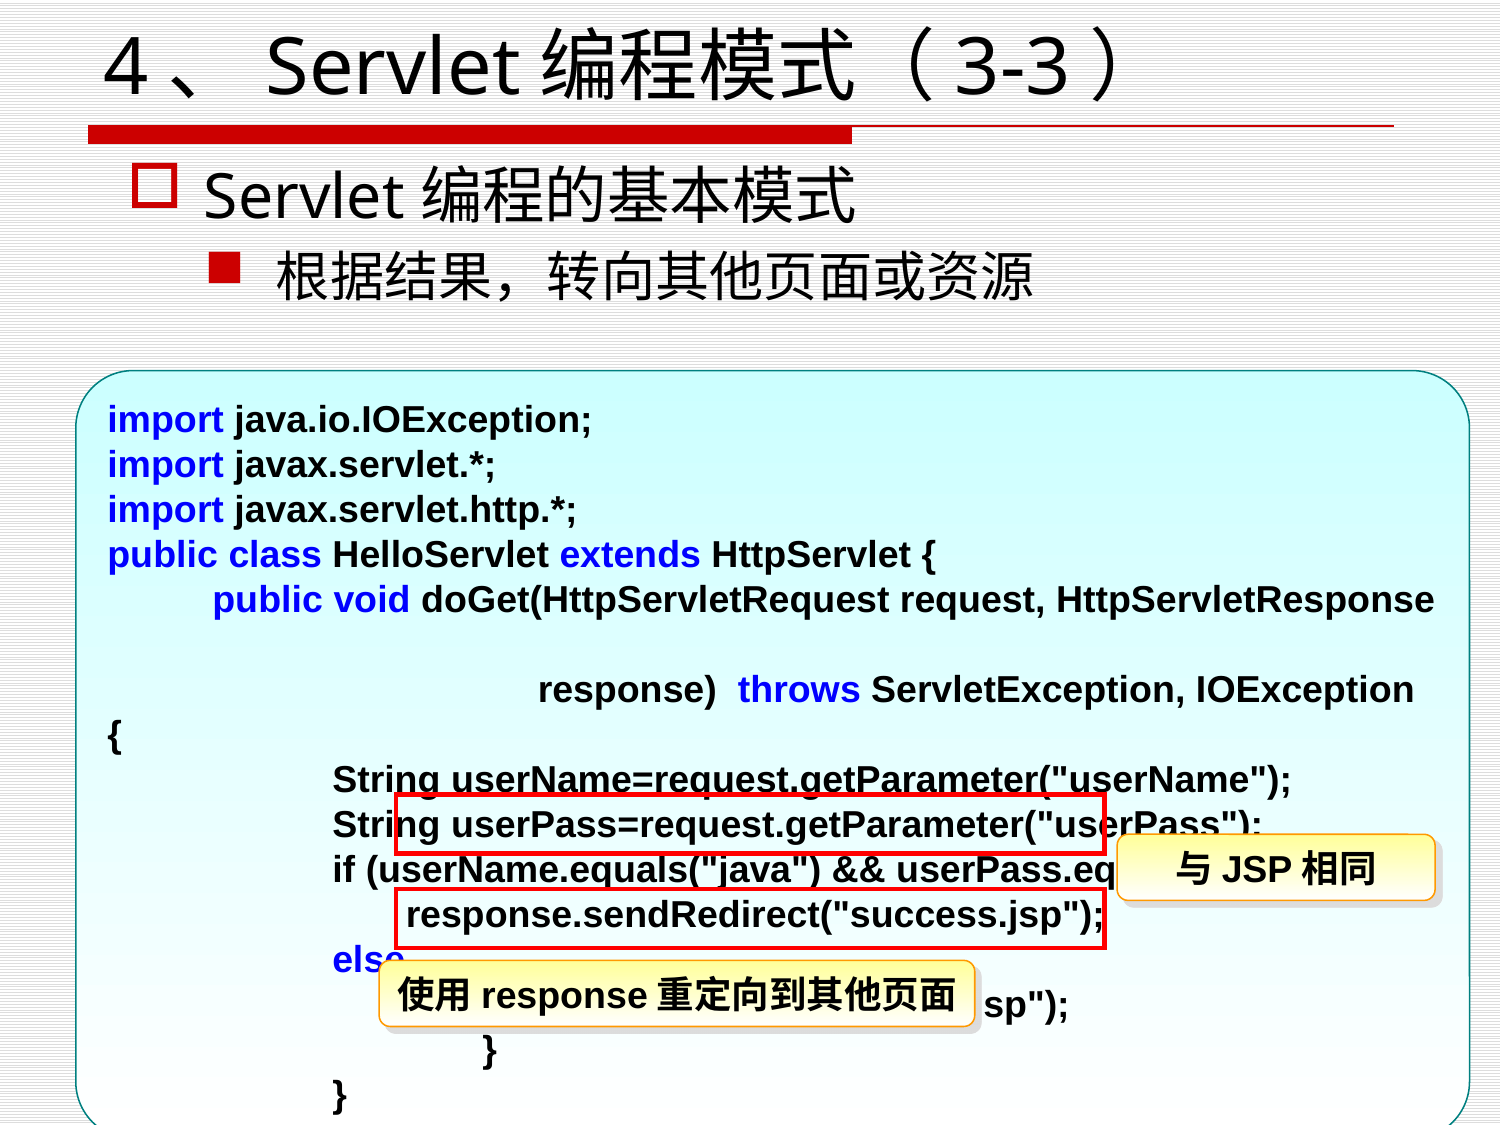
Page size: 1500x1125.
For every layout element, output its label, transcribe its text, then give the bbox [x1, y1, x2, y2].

text_box [395, 889, 1105, 949]
text_box [395, 794, 1105, 854]
text_box Servlet编程的基本模式 根据结果，转向其他页面或资源 [112, 148, 1463, 315]
text_box 与JSP相同 [1117, 834, 1436, 901]
text_box 使用response重定向到其他页面 [379, 960, 975, 1027]
text_box import java.io.IOException; import javax.servlet.*; import javax.servlet.http.*; public class HelloServlet extends HttpServlet { public void doGet(HttpServletRequest request, HttpServletResponse response) throws ServletException, IOException { String userName=request.getParameter("userName"); String userPass=request.getParameter("userPass"); if (userName.equals("java") && userPass.equals("123")) response.sendRedirect("success.jsp"); else response.sendRedirect("failure.jsp"); } } [75, 370, 1470, 1125]
title 4、Servlet编程模式（3-3） [88, 0, 1402, 119]
